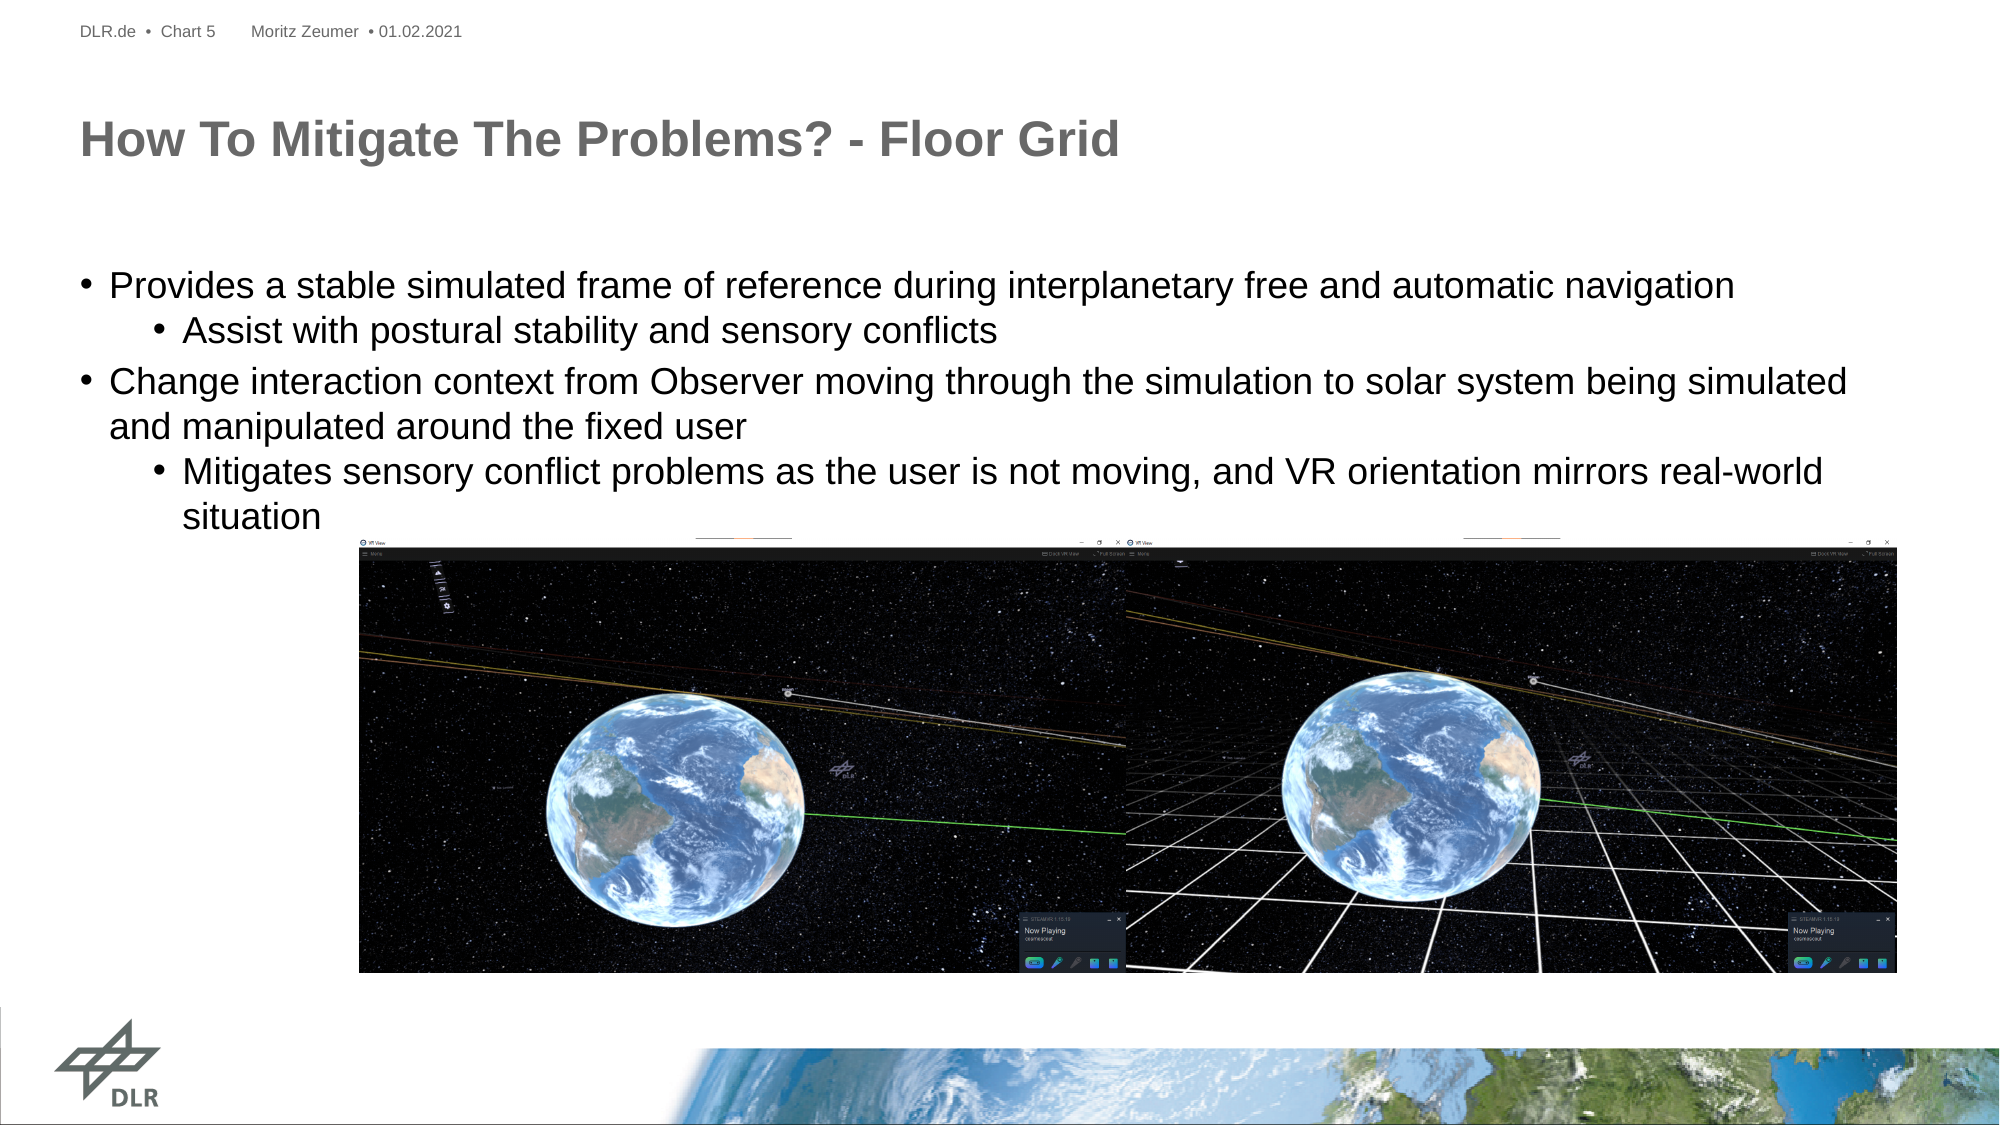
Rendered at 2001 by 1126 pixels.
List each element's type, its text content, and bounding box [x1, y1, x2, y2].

list Provides a stable simulated frame of reference during interplanetary free and automatic navigation Assist with postural stability and sensory conflicts Change interaction context from Observer moving through the simulation to solar system being simulated and manipulated around the fixed user Mitigates sensory conflict problems as the user is not moving, and VR orientation mirrors real-world situation [79, 261, 1921, 973]
title How To Mitigate The Problems? - Floor Grid [79, 106, 1921, 228]
slide_number DLR.de • Chart 5 [79, 20, 251, 45]
picture [359, 538, 1897, 973]
footer Moritz Zeumer • 01.02.2021 [251, 20, 1921, 45]
picture [0, 1007, 2000, 1125]
